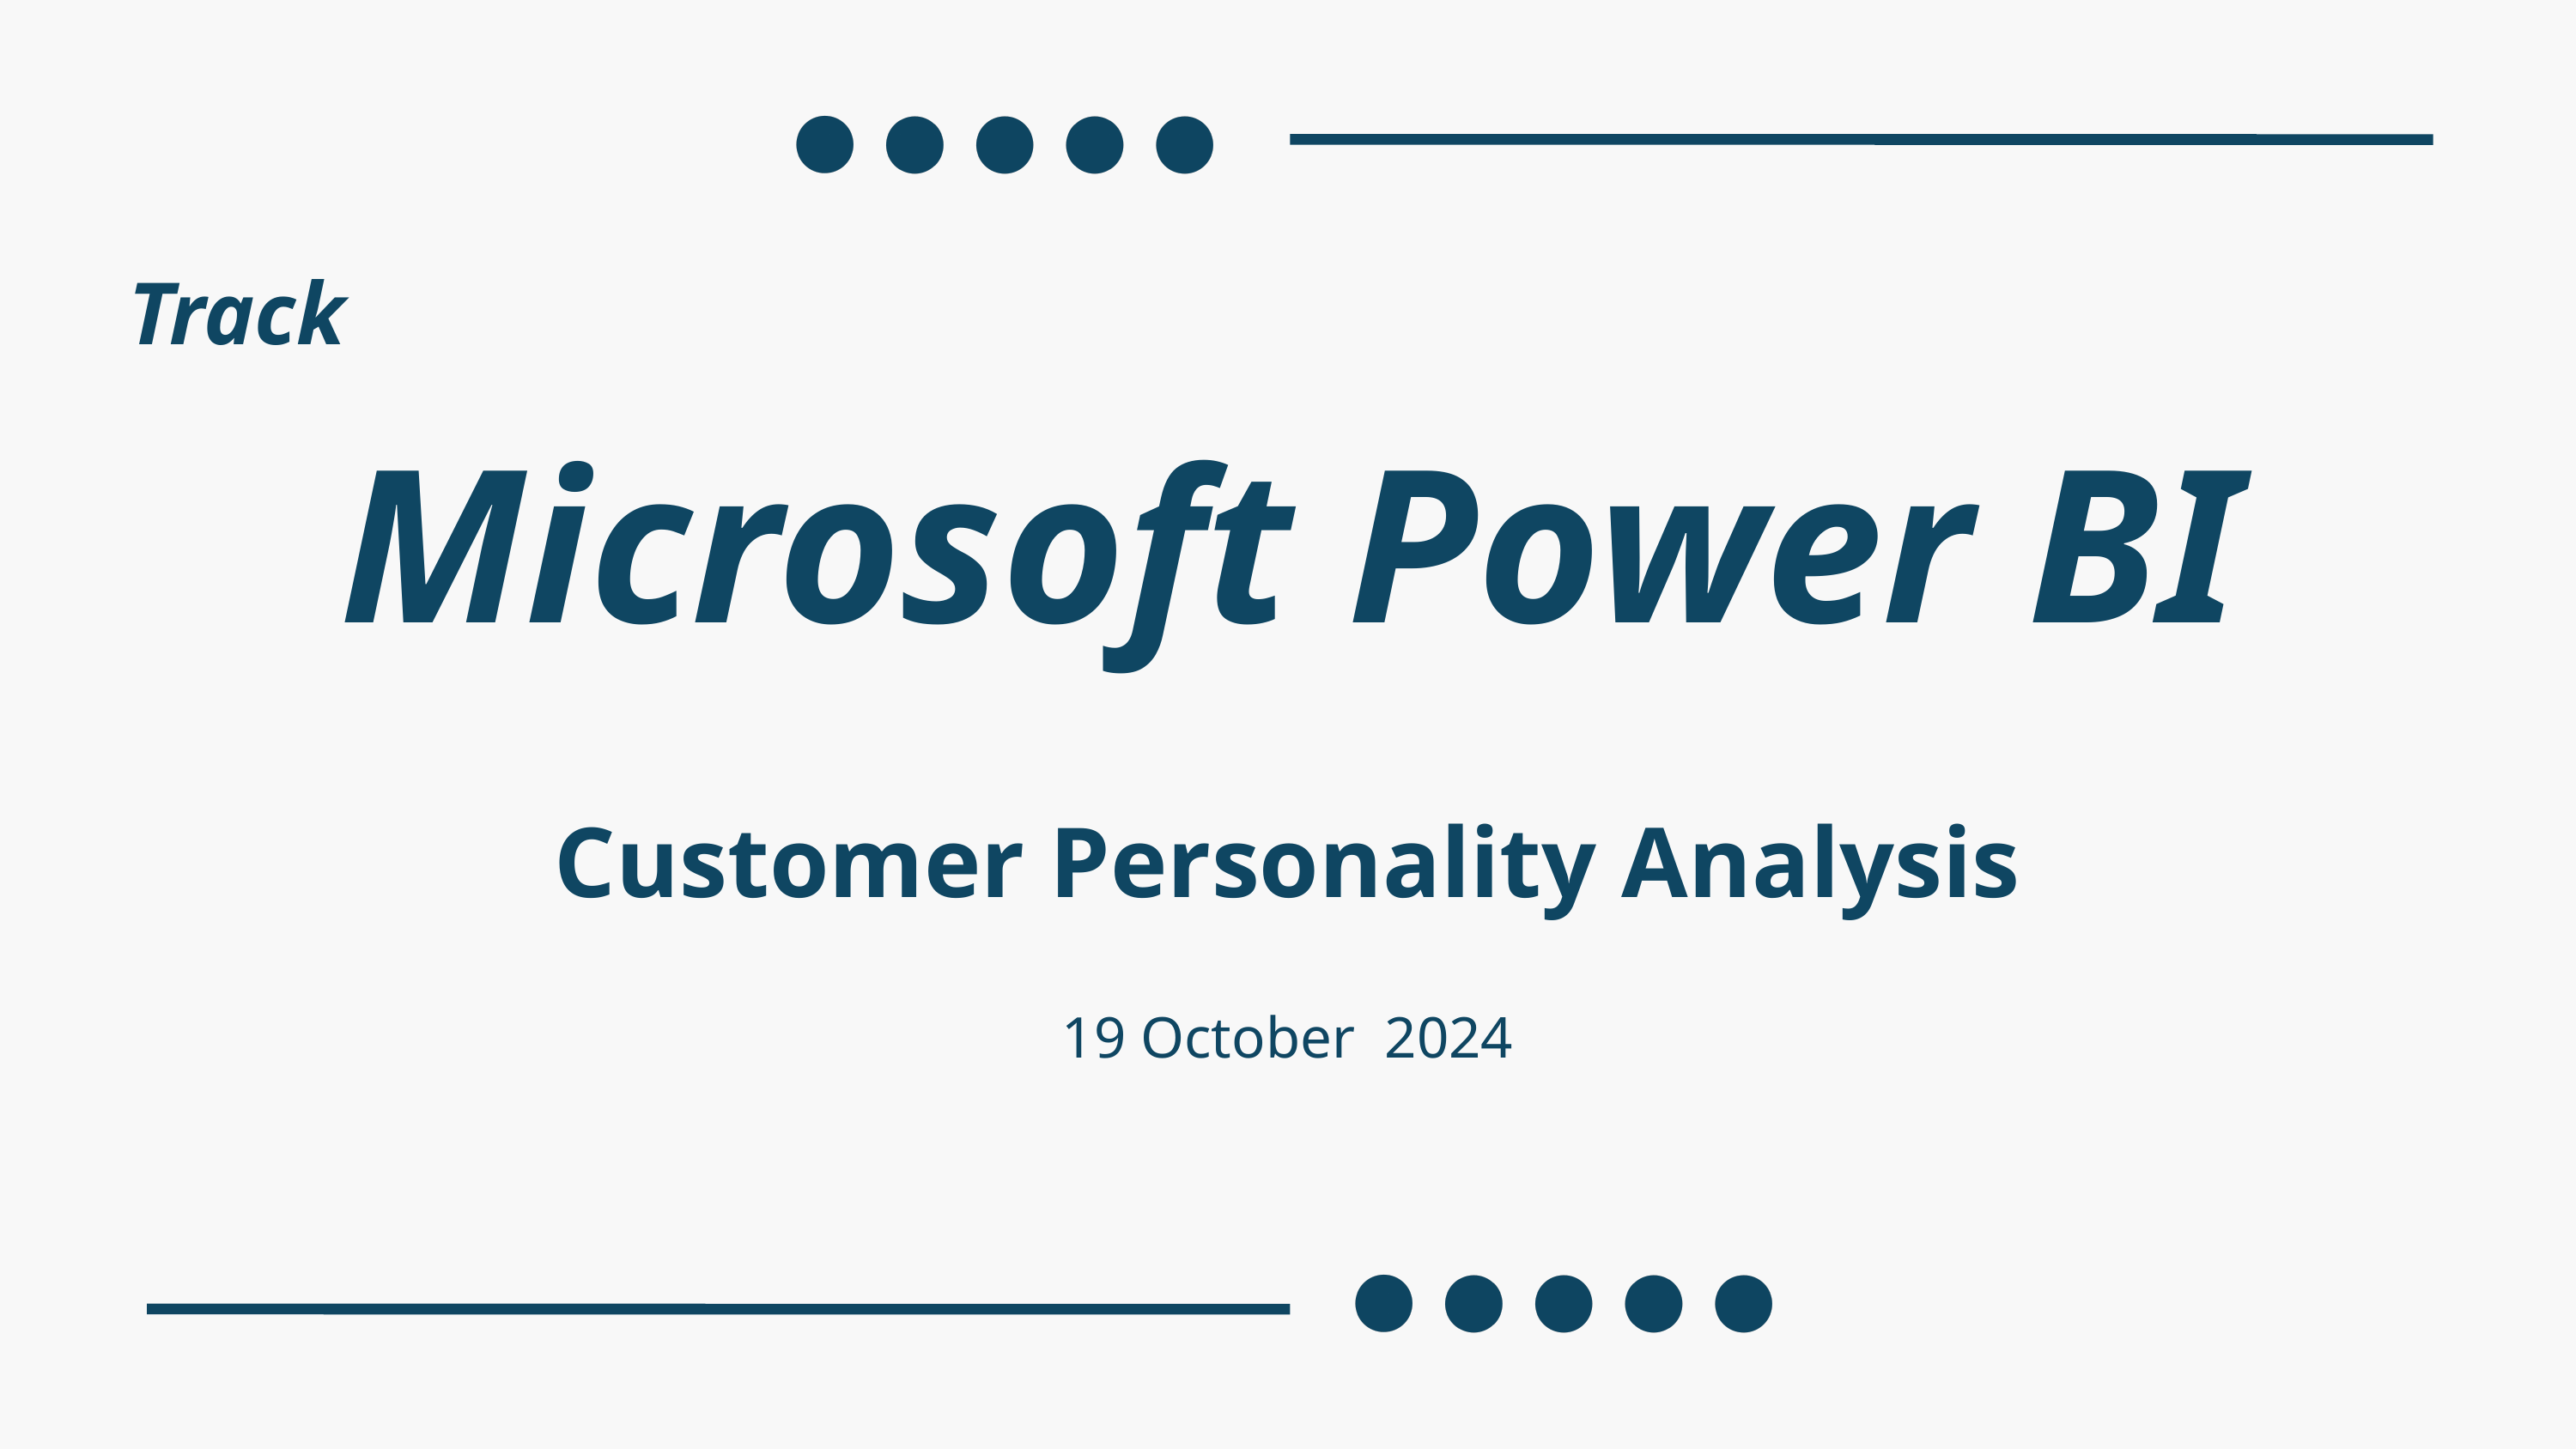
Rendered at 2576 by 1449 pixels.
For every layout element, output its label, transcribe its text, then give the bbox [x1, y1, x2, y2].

text_box 19 October 2024 [795, 990, 1781, 1070]
text_box Customer Personality Analysis [386, 794, 2190, 918]
text_box Microsoft Power BI [147, 367, 2433, 665]
text_box [1354, 1272, 1773, 1335]
text_box [795, 113, 1214, 176]
text_box Track [84, 283, 390, 362]
